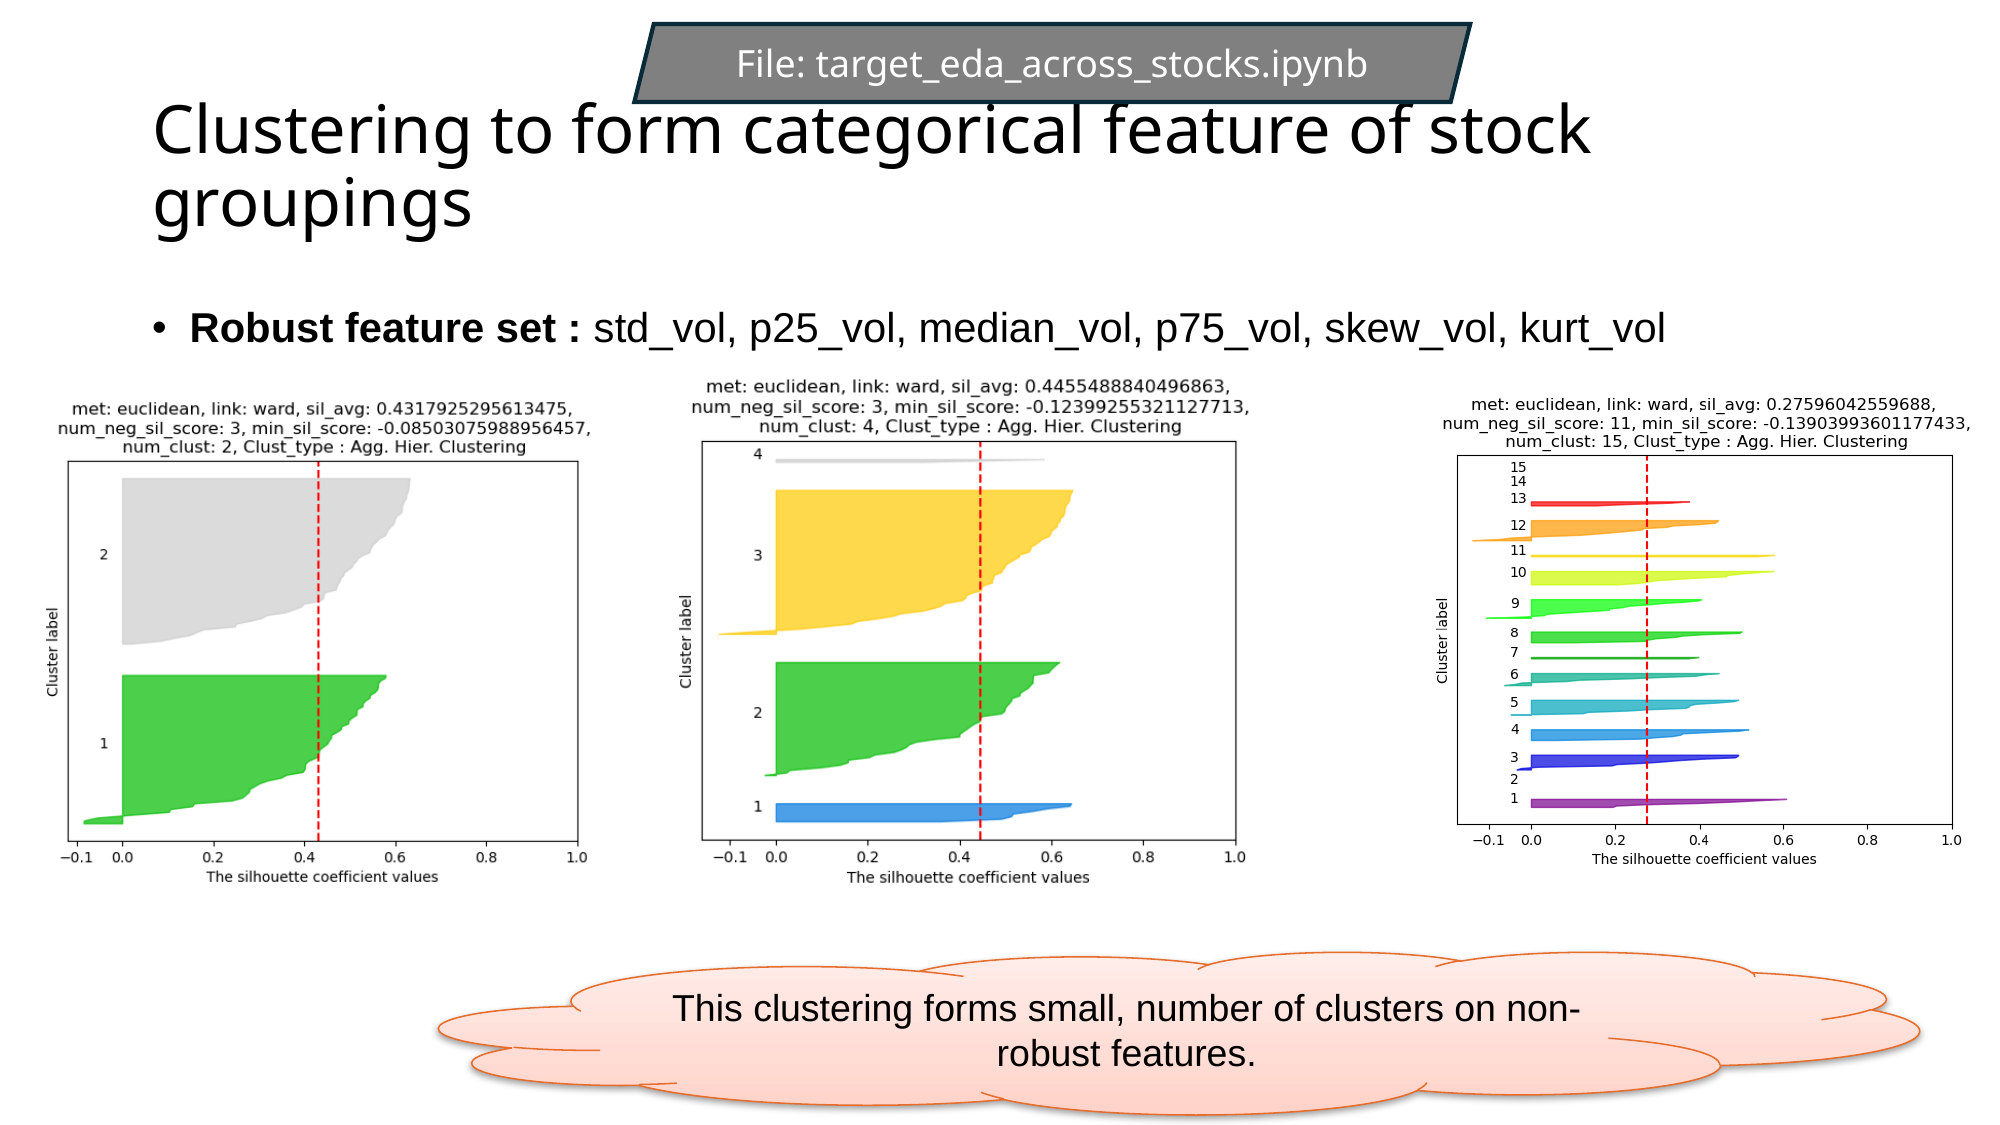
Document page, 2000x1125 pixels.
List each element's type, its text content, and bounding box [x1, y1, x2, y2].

picture [678, 372, 1259, 887]
title Clustering to form categorical feature of stock groupings [137, 59, 1862, 277]
picture [43, 392, 600, 887]
picture [1435, 392, 1977, 867]
text_box File: target_eda_across_stocks.ipynb [631, 21, 1473, 105]
text_box This clustering forms small, number of clusters on non-robust features. [437, 951, 1921, 1116]
list Robust feature set : std_vol, p25_vol, median_vol, p75_vol, skew_vol, kurt_vol [137, 299, 1862, 1013]
